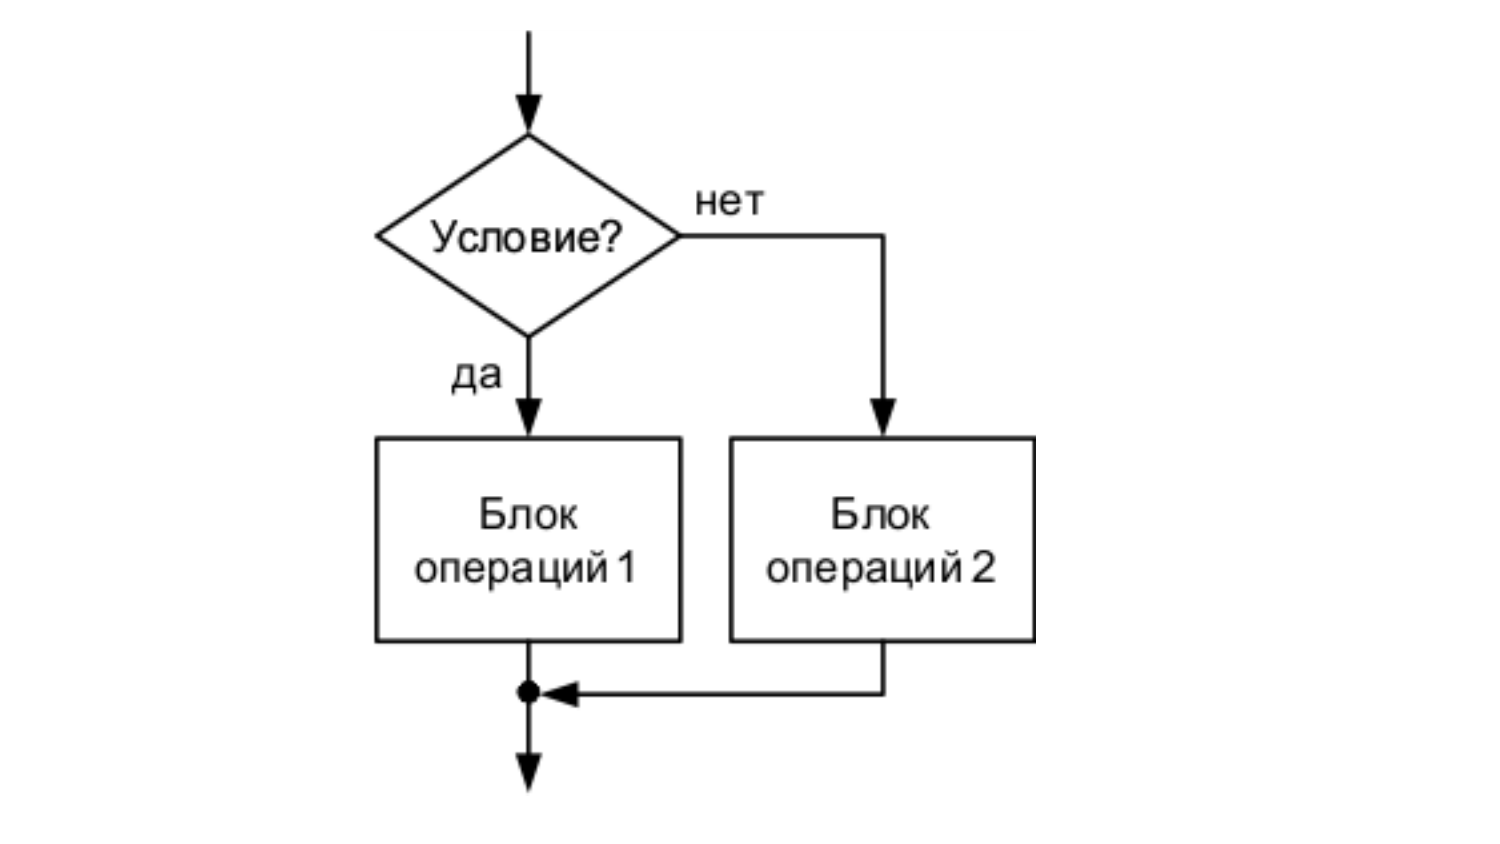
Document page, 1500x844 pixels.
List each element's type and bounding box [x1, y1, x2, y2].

picture [370, 29, 1037, 796]
